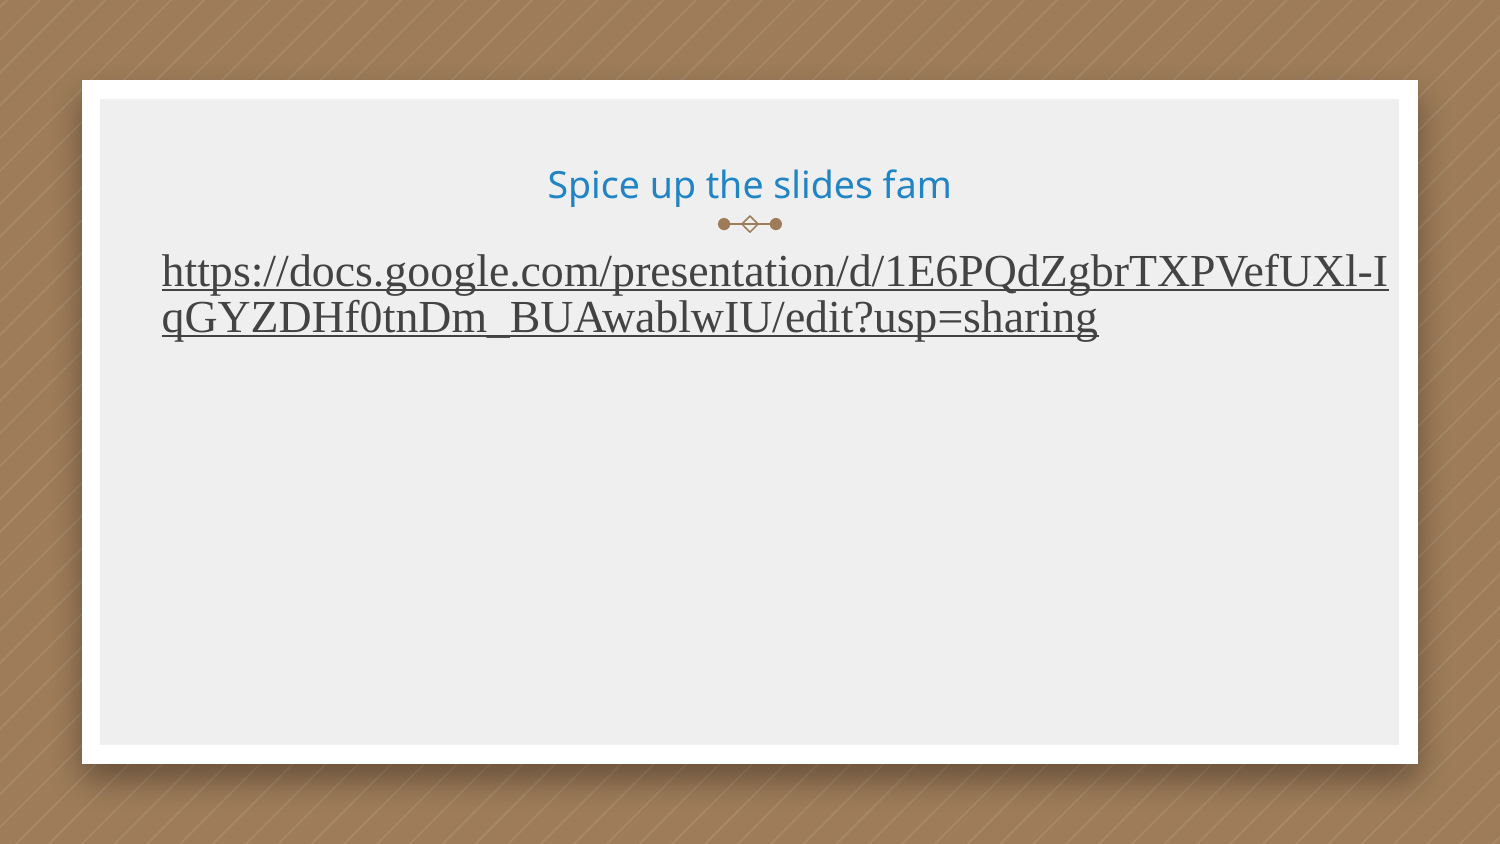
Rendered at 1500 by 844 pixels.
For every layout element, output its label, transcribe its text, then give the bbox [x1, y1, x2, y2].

list https://docs.google.com/presentation/d/1E6PQdZgbrTXPVefUXl-IqGYZDHf0tnDm_BUAwablwIU/edit?usp=sharing [146, 225, 1426, 809]
title Spice up the slides fam [148, 121, 1352, 222]
